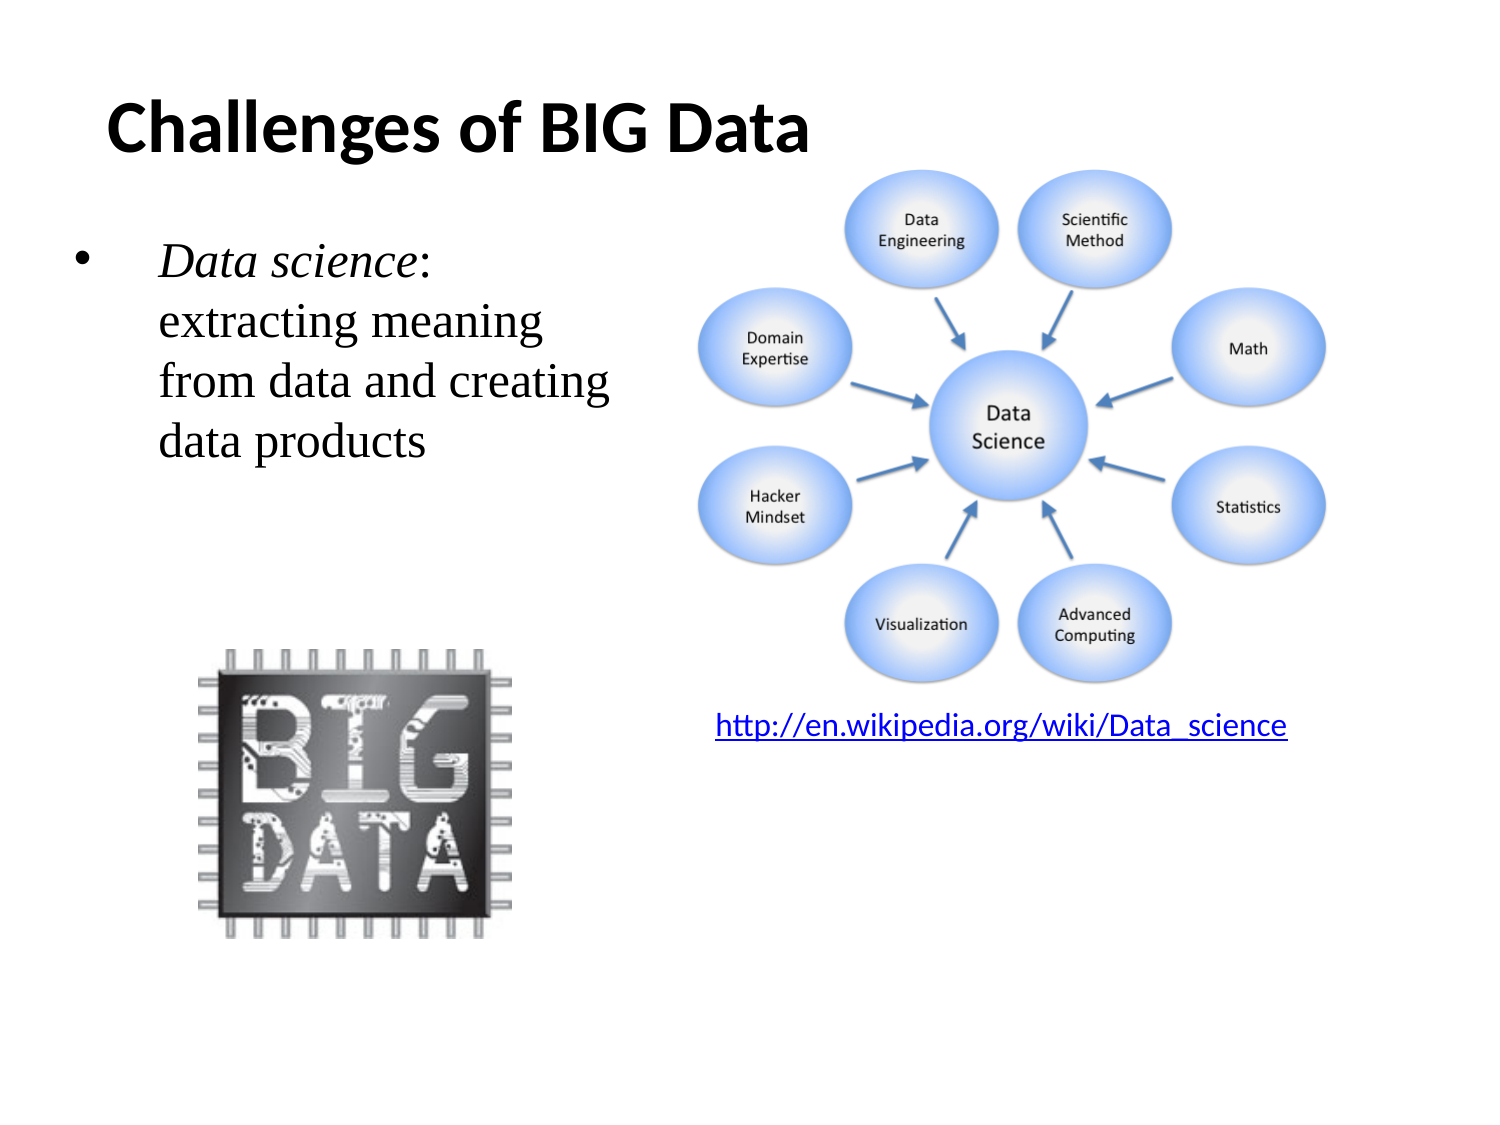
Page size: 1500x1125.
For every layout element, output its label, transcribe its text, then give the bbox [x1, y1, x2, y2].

text_box http://en.wikipedia.org/wiki/Data_science [700, 707, 1304, 751]
picture [198, 649, 512, 939]
text_box Data science: extracting meaning from data and creating data products [59, 219, 644, 505]
title Challenges of BIG Data [13, 60, 907, 184]
picture [649, 158, 1370, 699]
